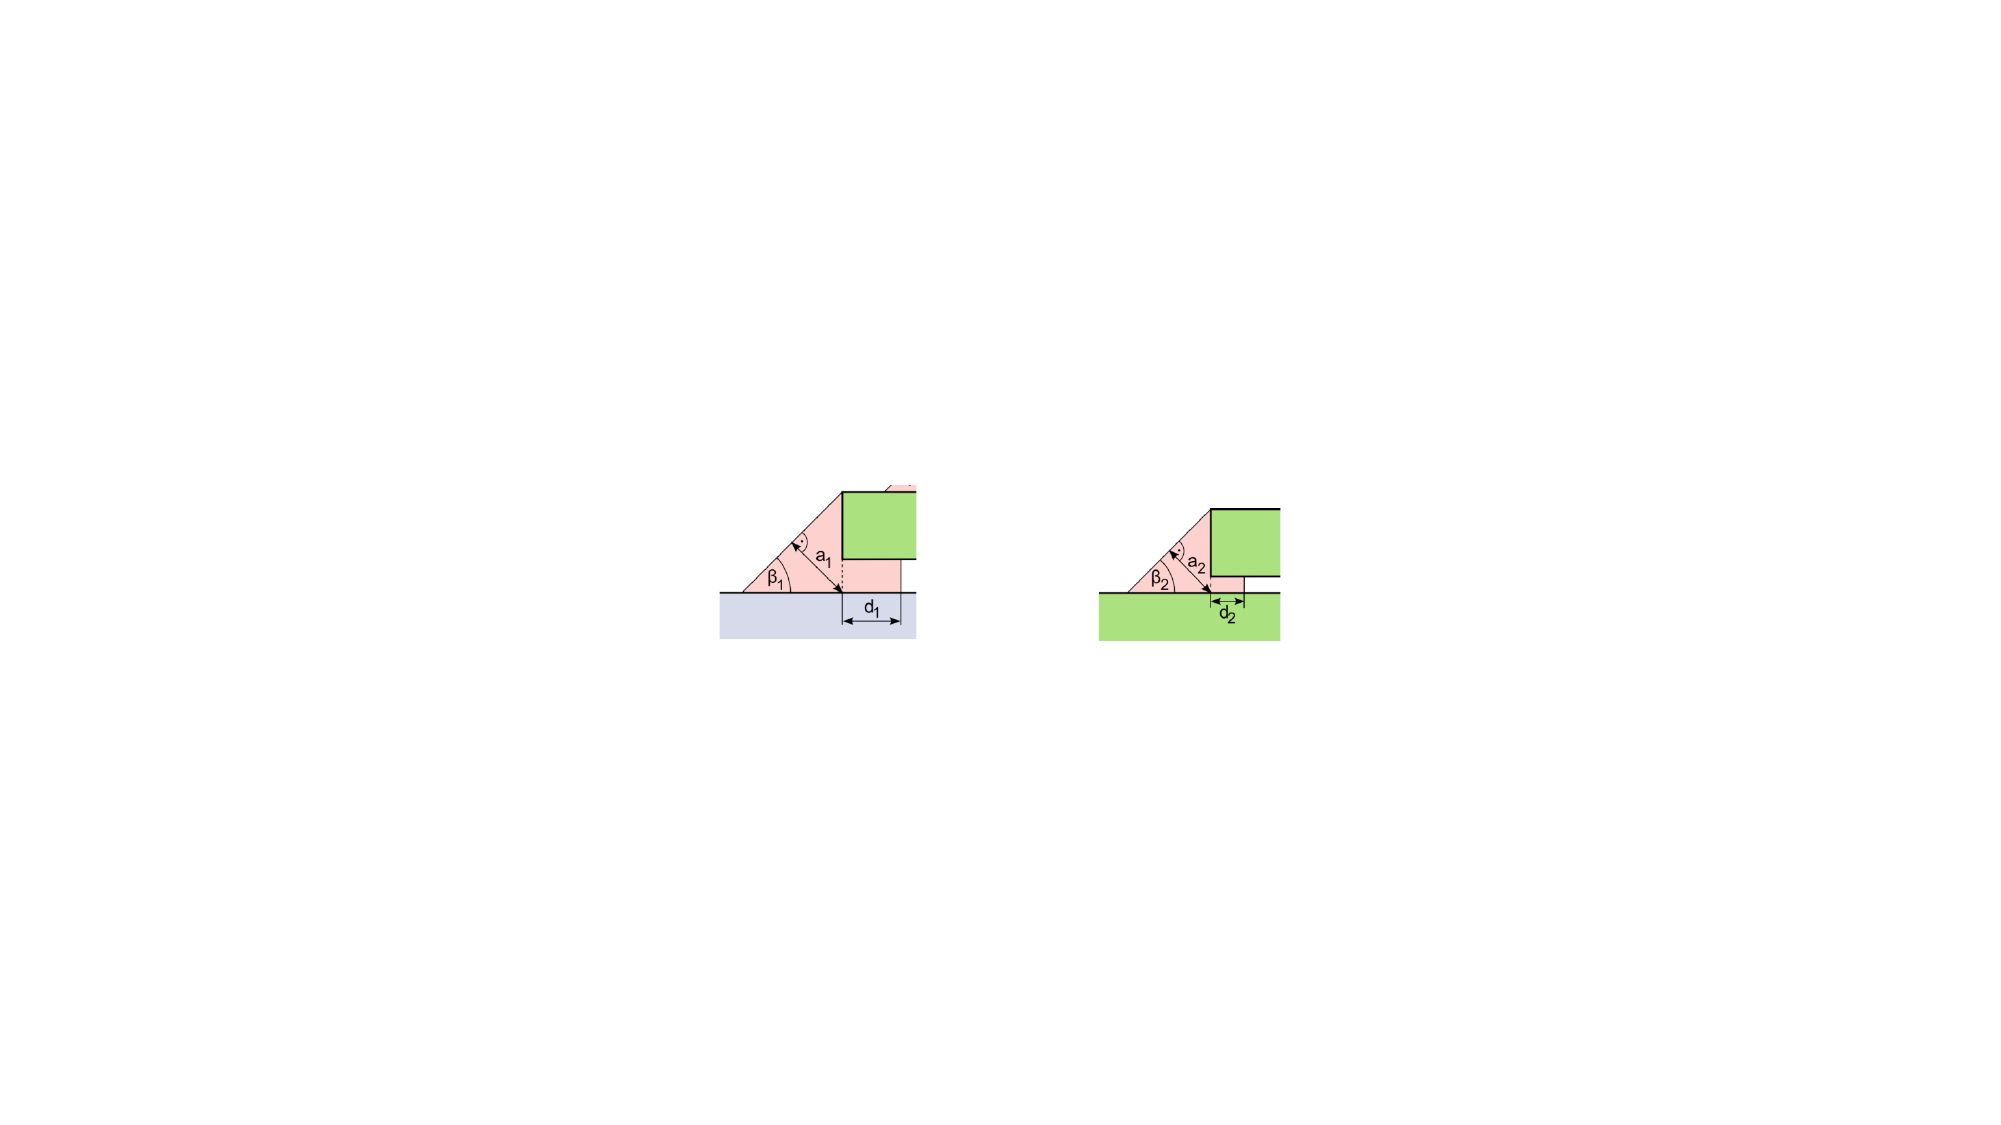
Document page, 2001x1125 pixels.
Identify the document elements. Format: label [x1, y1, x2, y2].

text_box [719, 484, 1281, 641]
